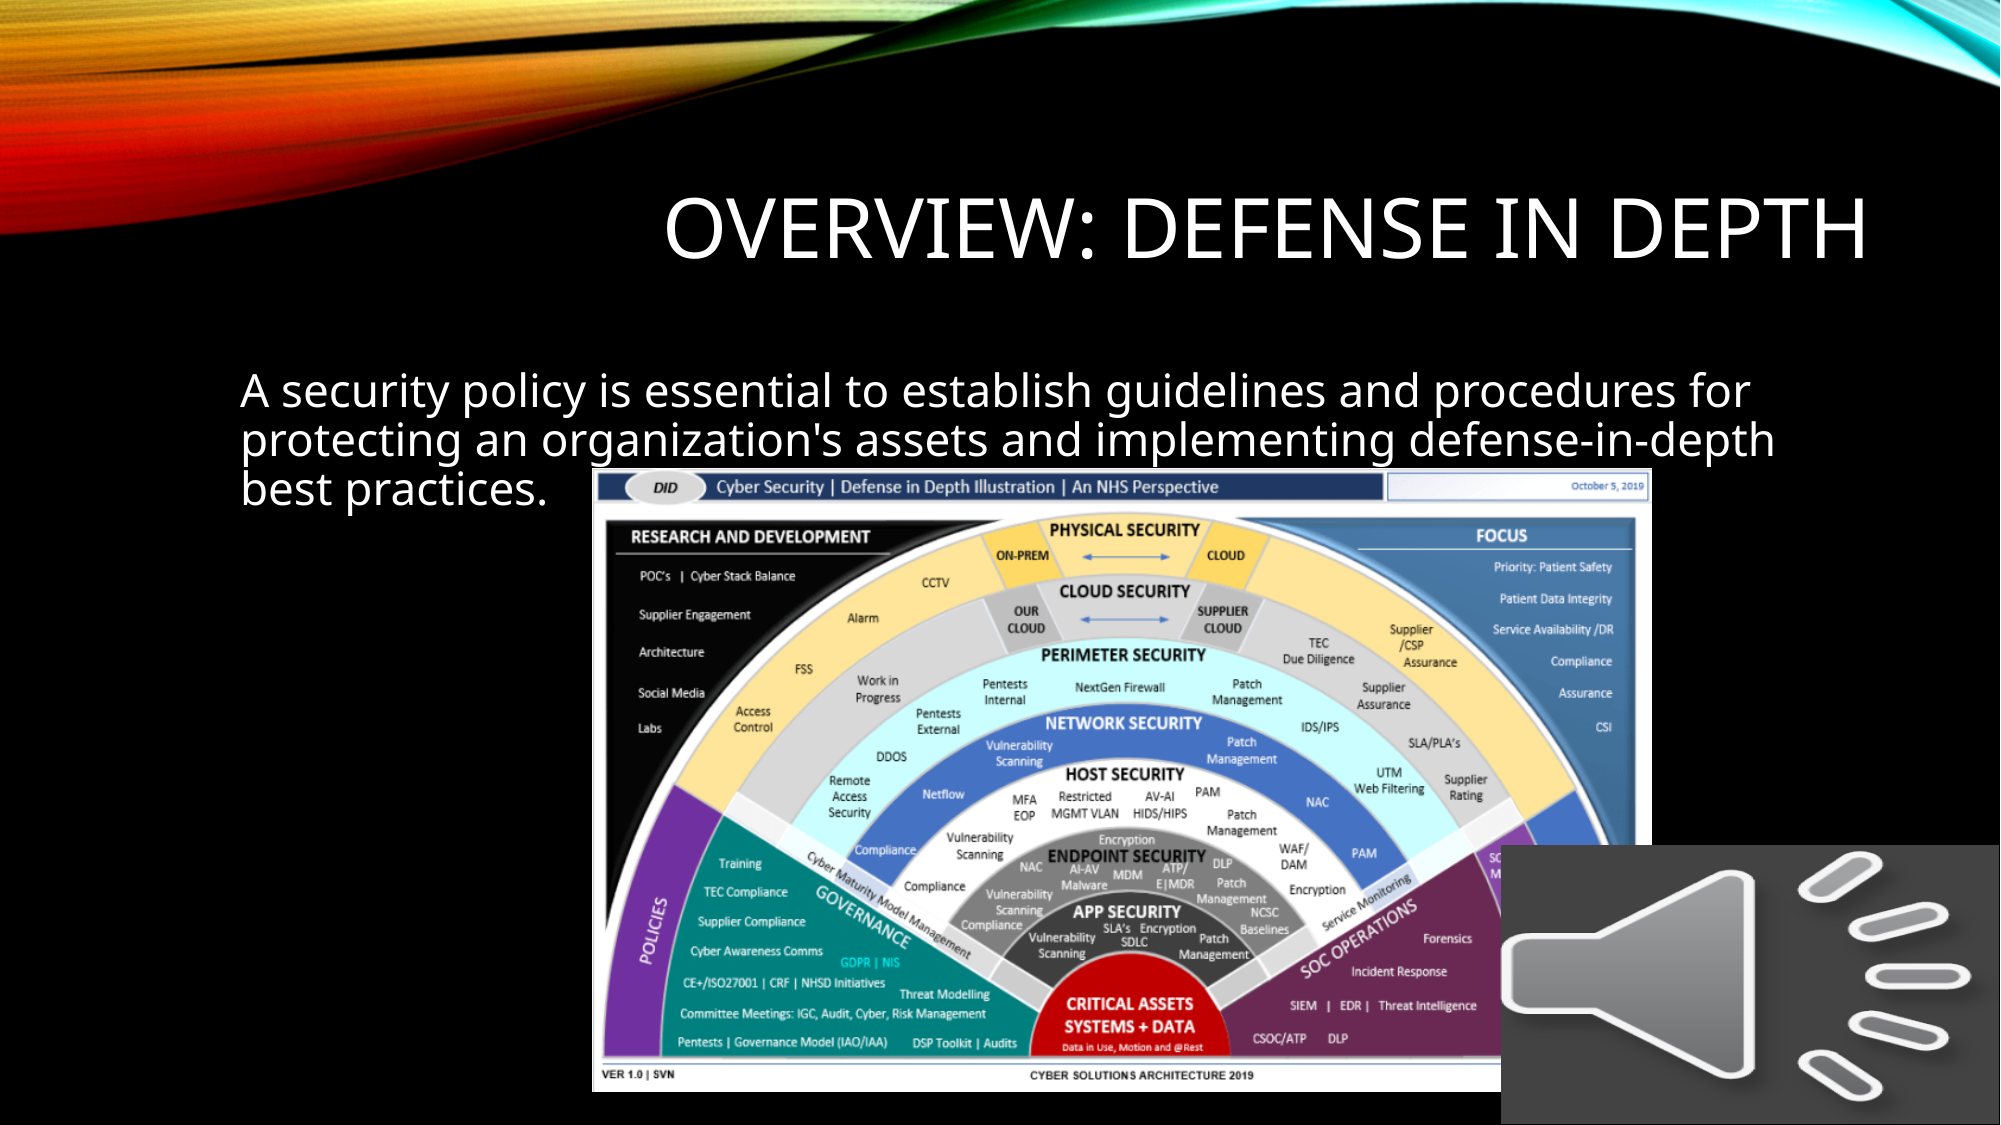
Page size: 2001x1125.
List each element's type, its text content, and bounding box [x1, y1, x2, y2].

picture [592, 468, 2000, 1125]
title OVERVIEW: DEFENSE IN DEPTH [474, 125, 1888, 338]
list A security policy is essential to establish guidelines and procedures for protecting an organization's assets and implementing defense-in-depth best practices. [112, 360, 1888, 1021]
picture [0, 0, 2000, 237]
